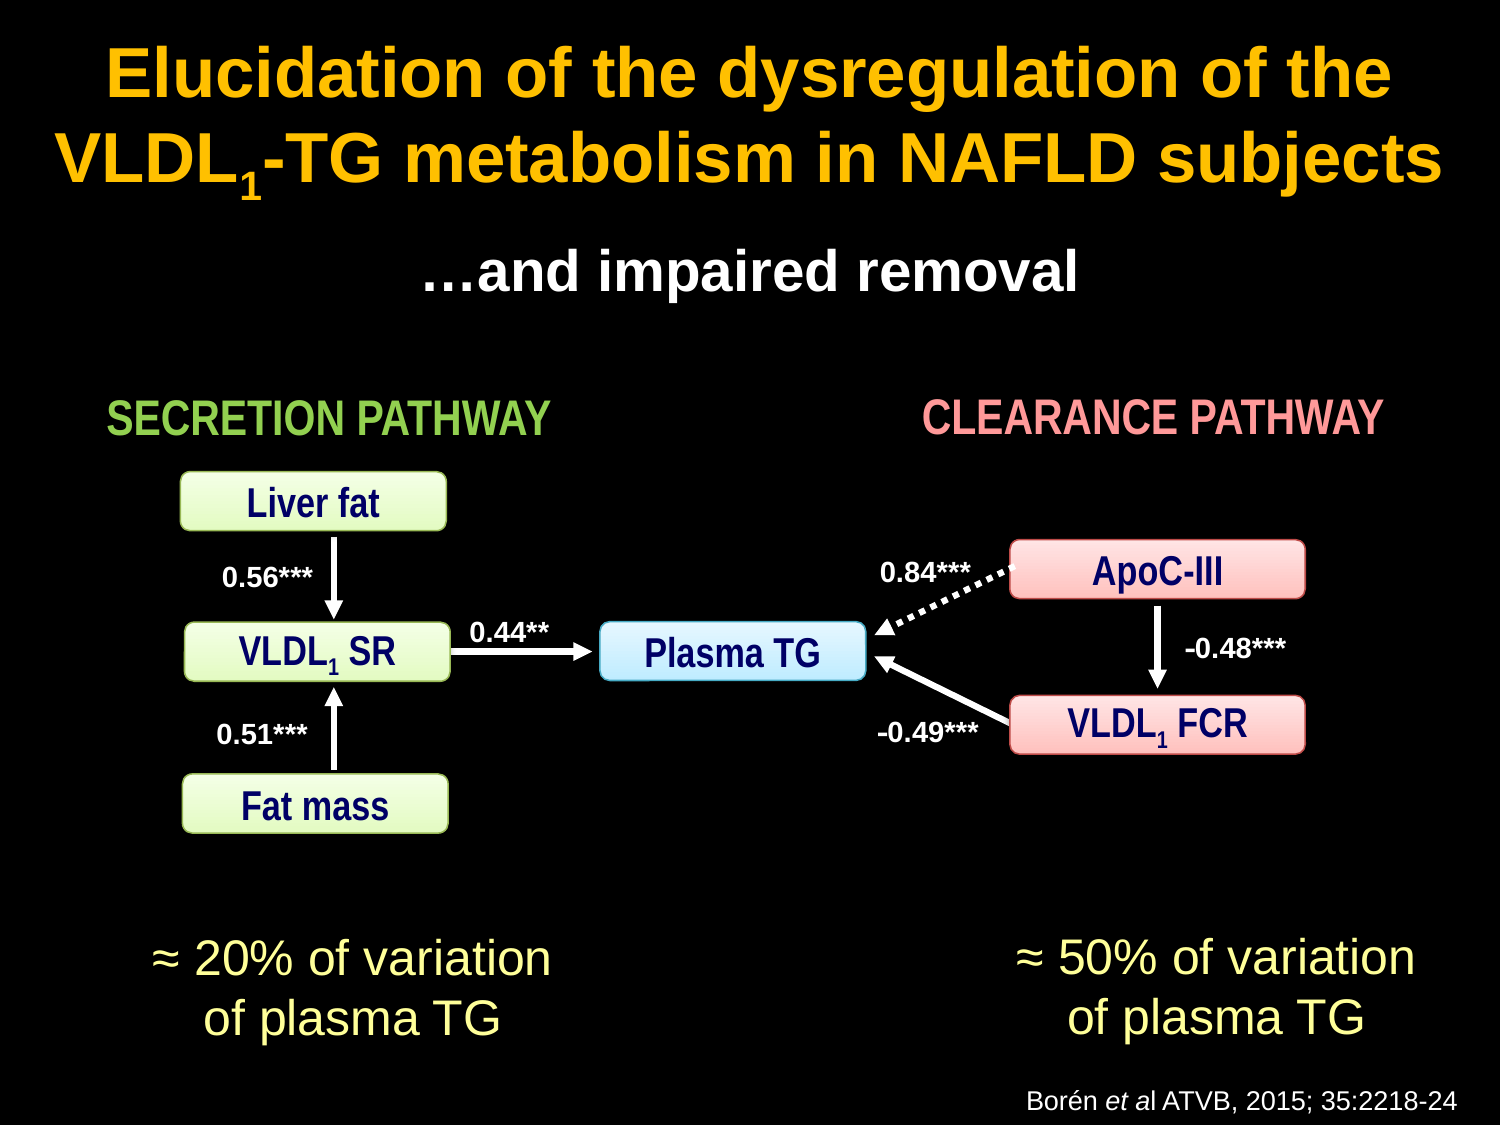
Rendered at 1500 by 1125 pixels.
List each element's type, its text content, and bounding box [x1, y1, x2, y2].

text_box 0.44** [454, 605, 565, 650]
text_box Clearance pathway [906, 377, 1400, 453]
text_box Elucidation of the dysregulation of the VLDL1-TG metabolism in NAFLD subjects …and impaired removal [17, 19, 1483, 311]
text_box ≈ 20% of variation of plasma TG [113, 917, 593, 1053]
text_box 0.56*** [206, 551, 329, 602]
text_box ApoC-III [1009, 538, 1307, 600]
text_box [874, 656, 1042, 739]
text_box 0.48*** [1170, 622, 1302, 672]
text_box 0.49*** [862, 705, 995, 756]
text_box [874, 565, 1016, 636]
text_box Liver fat [179, 470, 448, 532]
text_box SECRETION pathway [91, 377, 567, 453]
text_box Fat mass [181, 773, 449, 834]
text_box VLDL1 FCR [1010, 694, 1307, 755]
text_box ≈ 50% of variation of plasma TG [974, 917, 1459, 1053]
text_box 0.51*** [201, 707, 324, 758]
text_box Plasma TG [599, 620, 867, 682]
text_box 0.84*** [864, 545, 987, 596]
text_box VLDL1 SR [183, 621, 451, 683]
text_box Borén et al ATVB, 2015; 35:2218-24 [1010, 1076, 1473, 1124]
